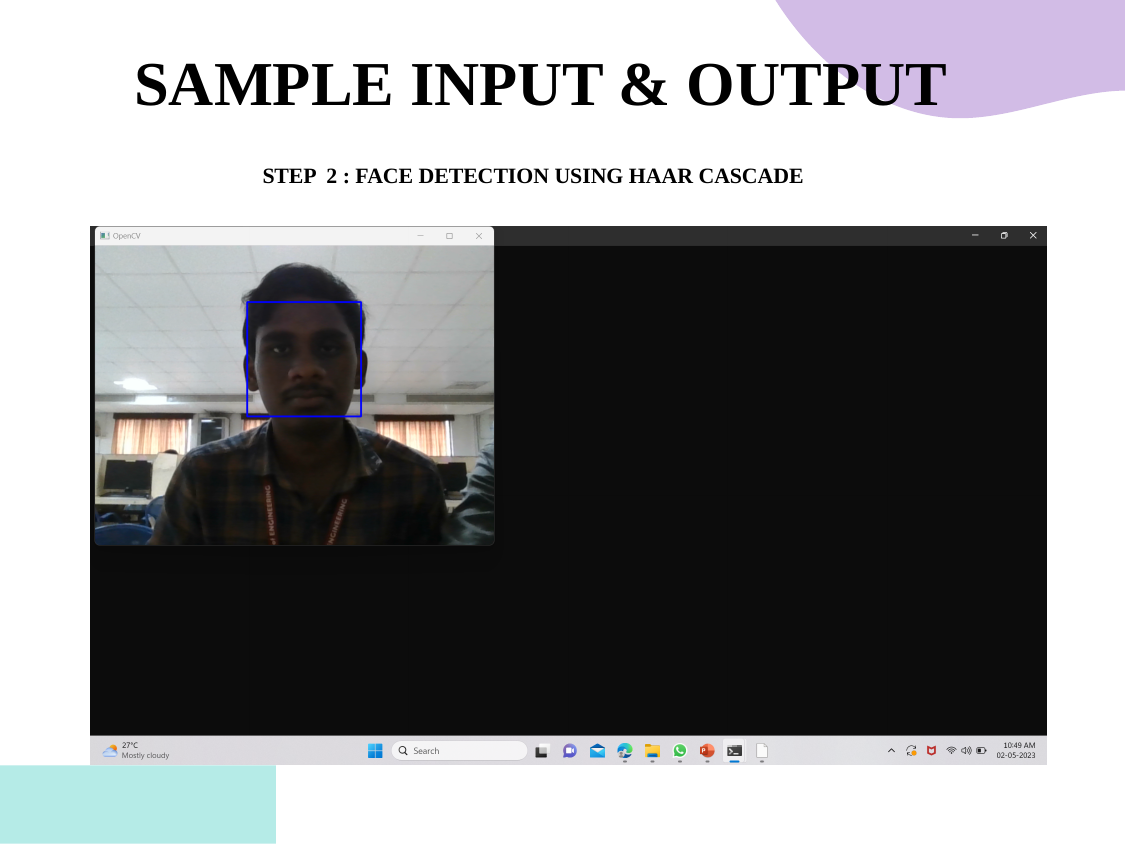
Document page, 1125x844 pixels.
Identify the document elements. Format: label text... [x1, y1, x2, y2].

title SAMPLE INPUT & OUTPUT [0, 32, 1083, 103]
picture [89, 225, 1047, 765]
text_box STEP 2 : FACE DETECTION USING HAAR CASCADE [226, 150, 847, 199]
